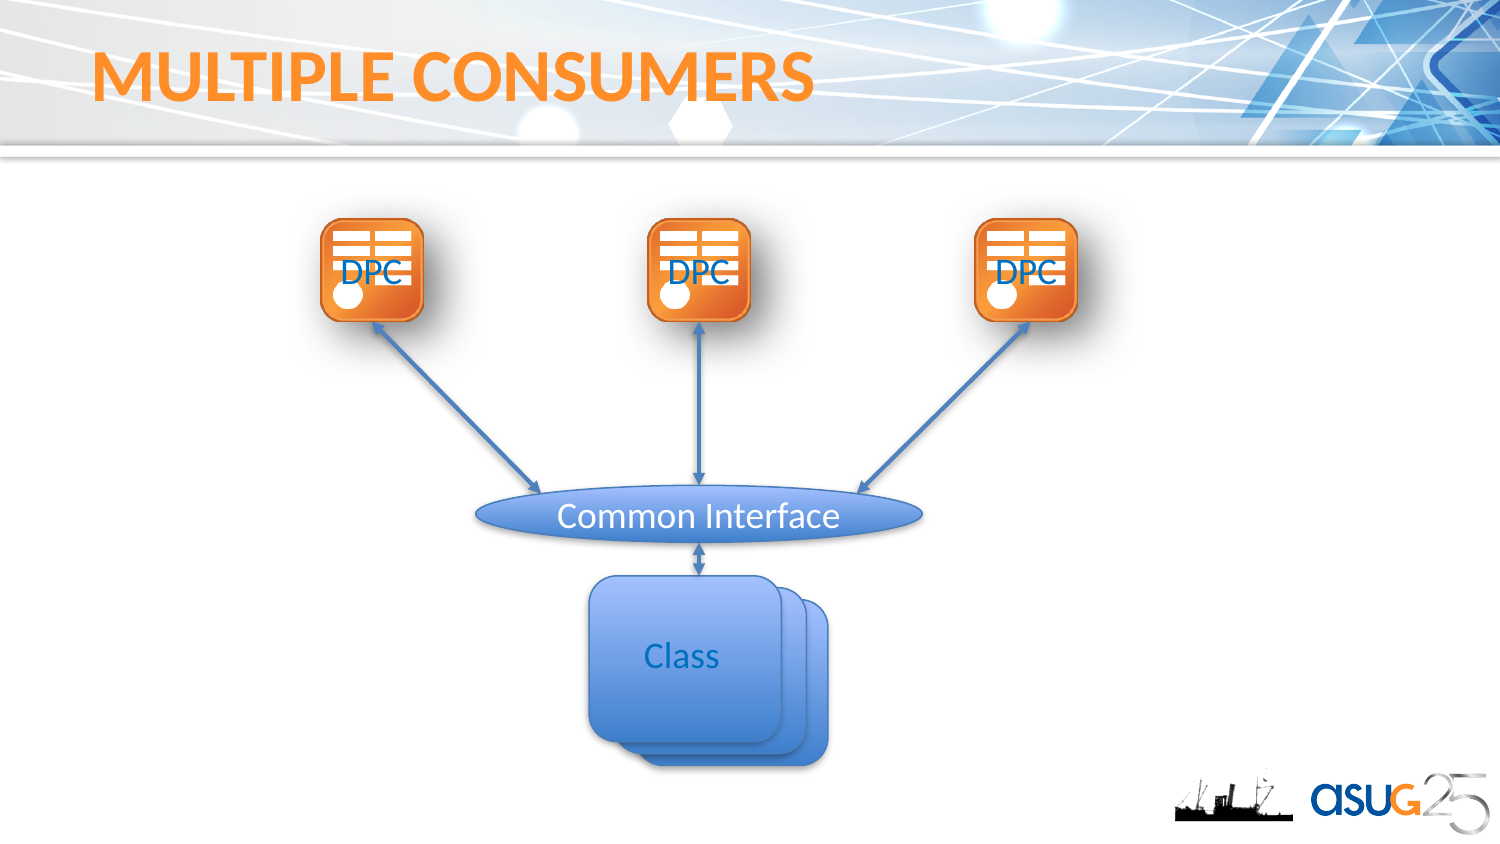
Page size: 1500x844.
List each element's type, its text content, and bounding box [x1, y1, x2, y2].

text_box Common Interface [475, 484, 924, 544]
text_box Class [592, 623, 772, 683]
picture [0, 0, 1500, 844]
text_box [974, 218, 1079, 322]
text_box [650, 599, 829, 767]
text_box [647, 218, 751, 322]
title Multiple consumers [75, 0, 1425, 145]
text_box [319, 218, 424, 322]
text_box [625, 586, 808, 755]
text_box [371, 321, 542, 494]
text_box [856, 321, 1031, 494]
text_box [588, 575, 783, 743]
